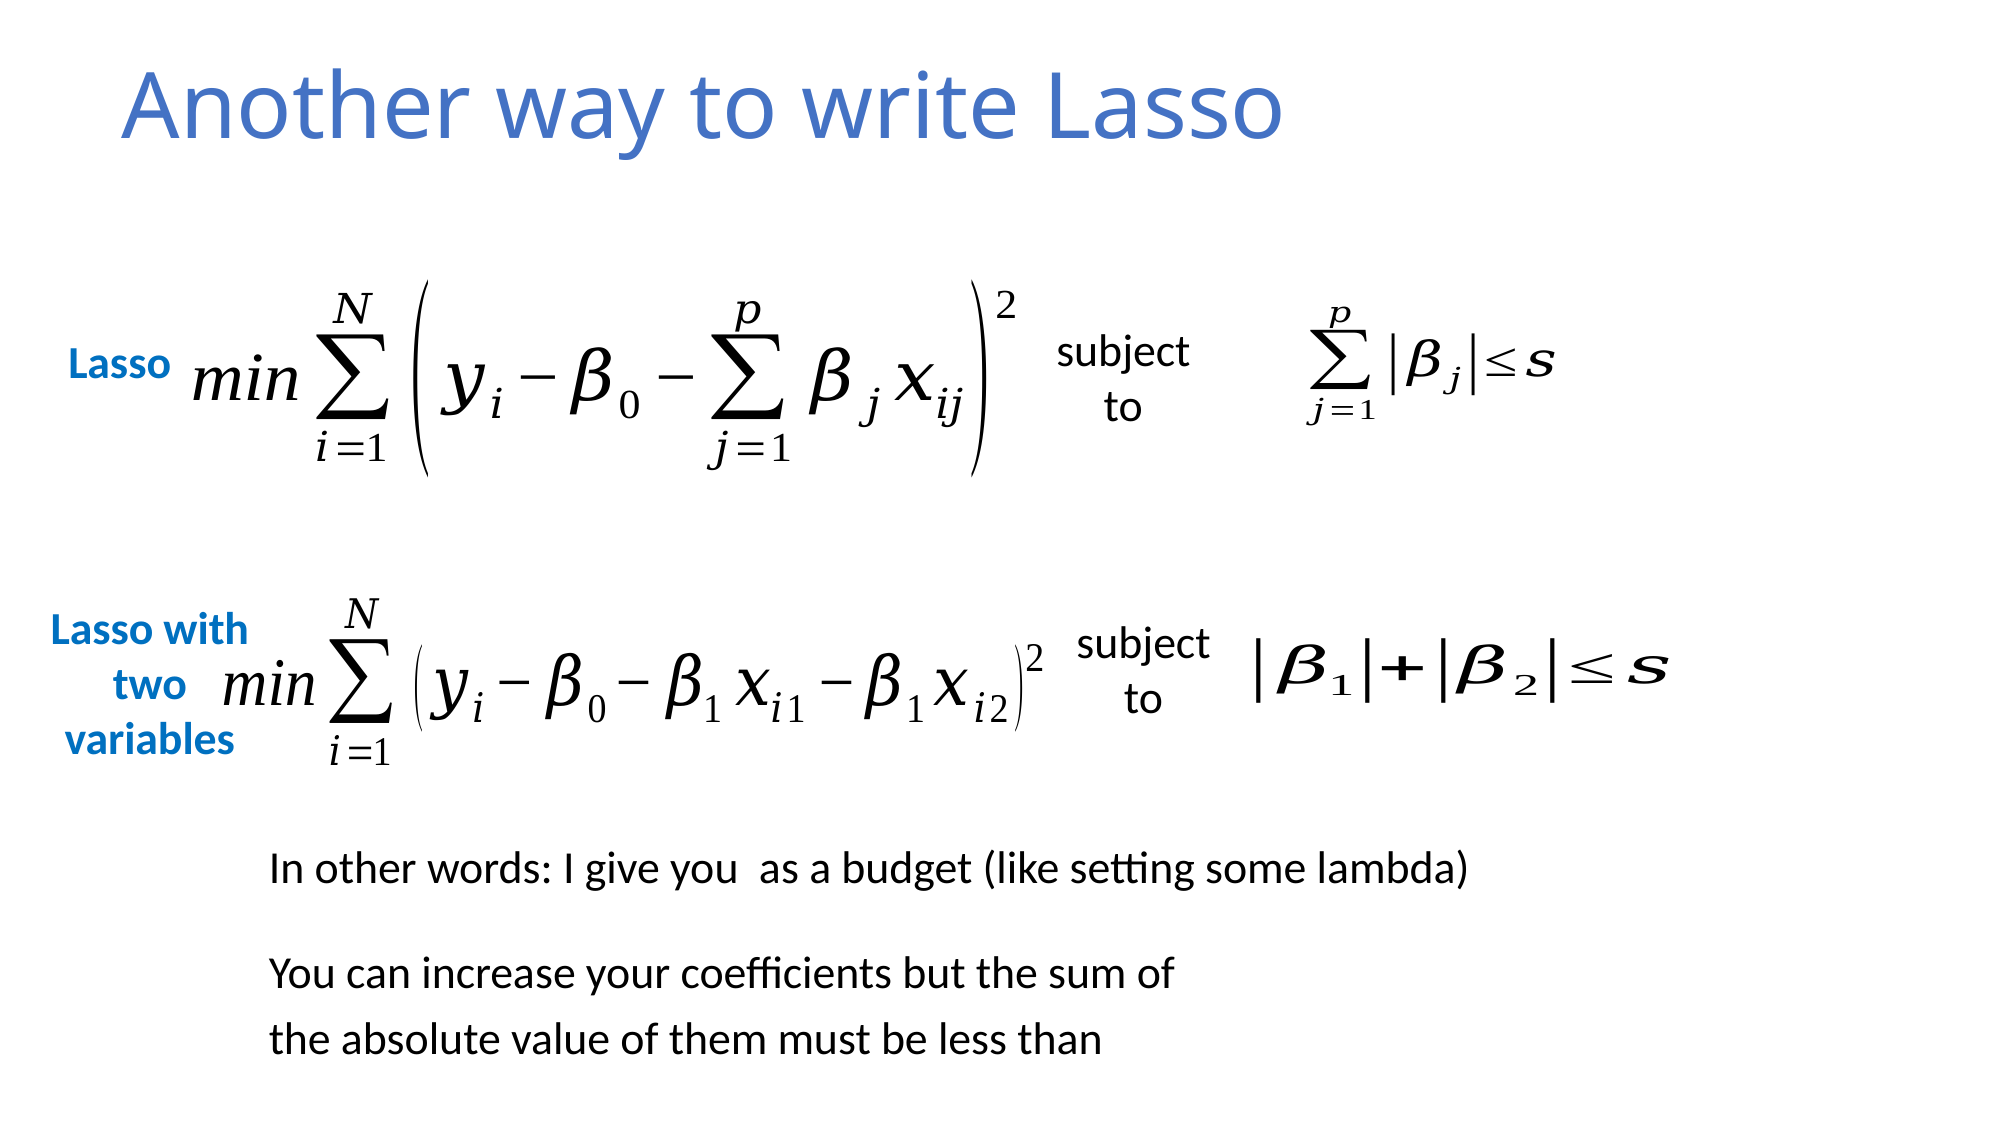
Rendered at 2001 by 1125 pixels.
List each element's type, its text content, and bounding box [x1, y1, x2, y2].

text_box Lasso with two variables [26, 591, 274, 771]
text_box Lasso [53, 325, 208, 395]
text_box subject to [1053, 605, 1234, 731]
text_box Another way to write Lasso [106, 16, 1724, 201]
text_box subject to [1033, 313, 1214, 439]
